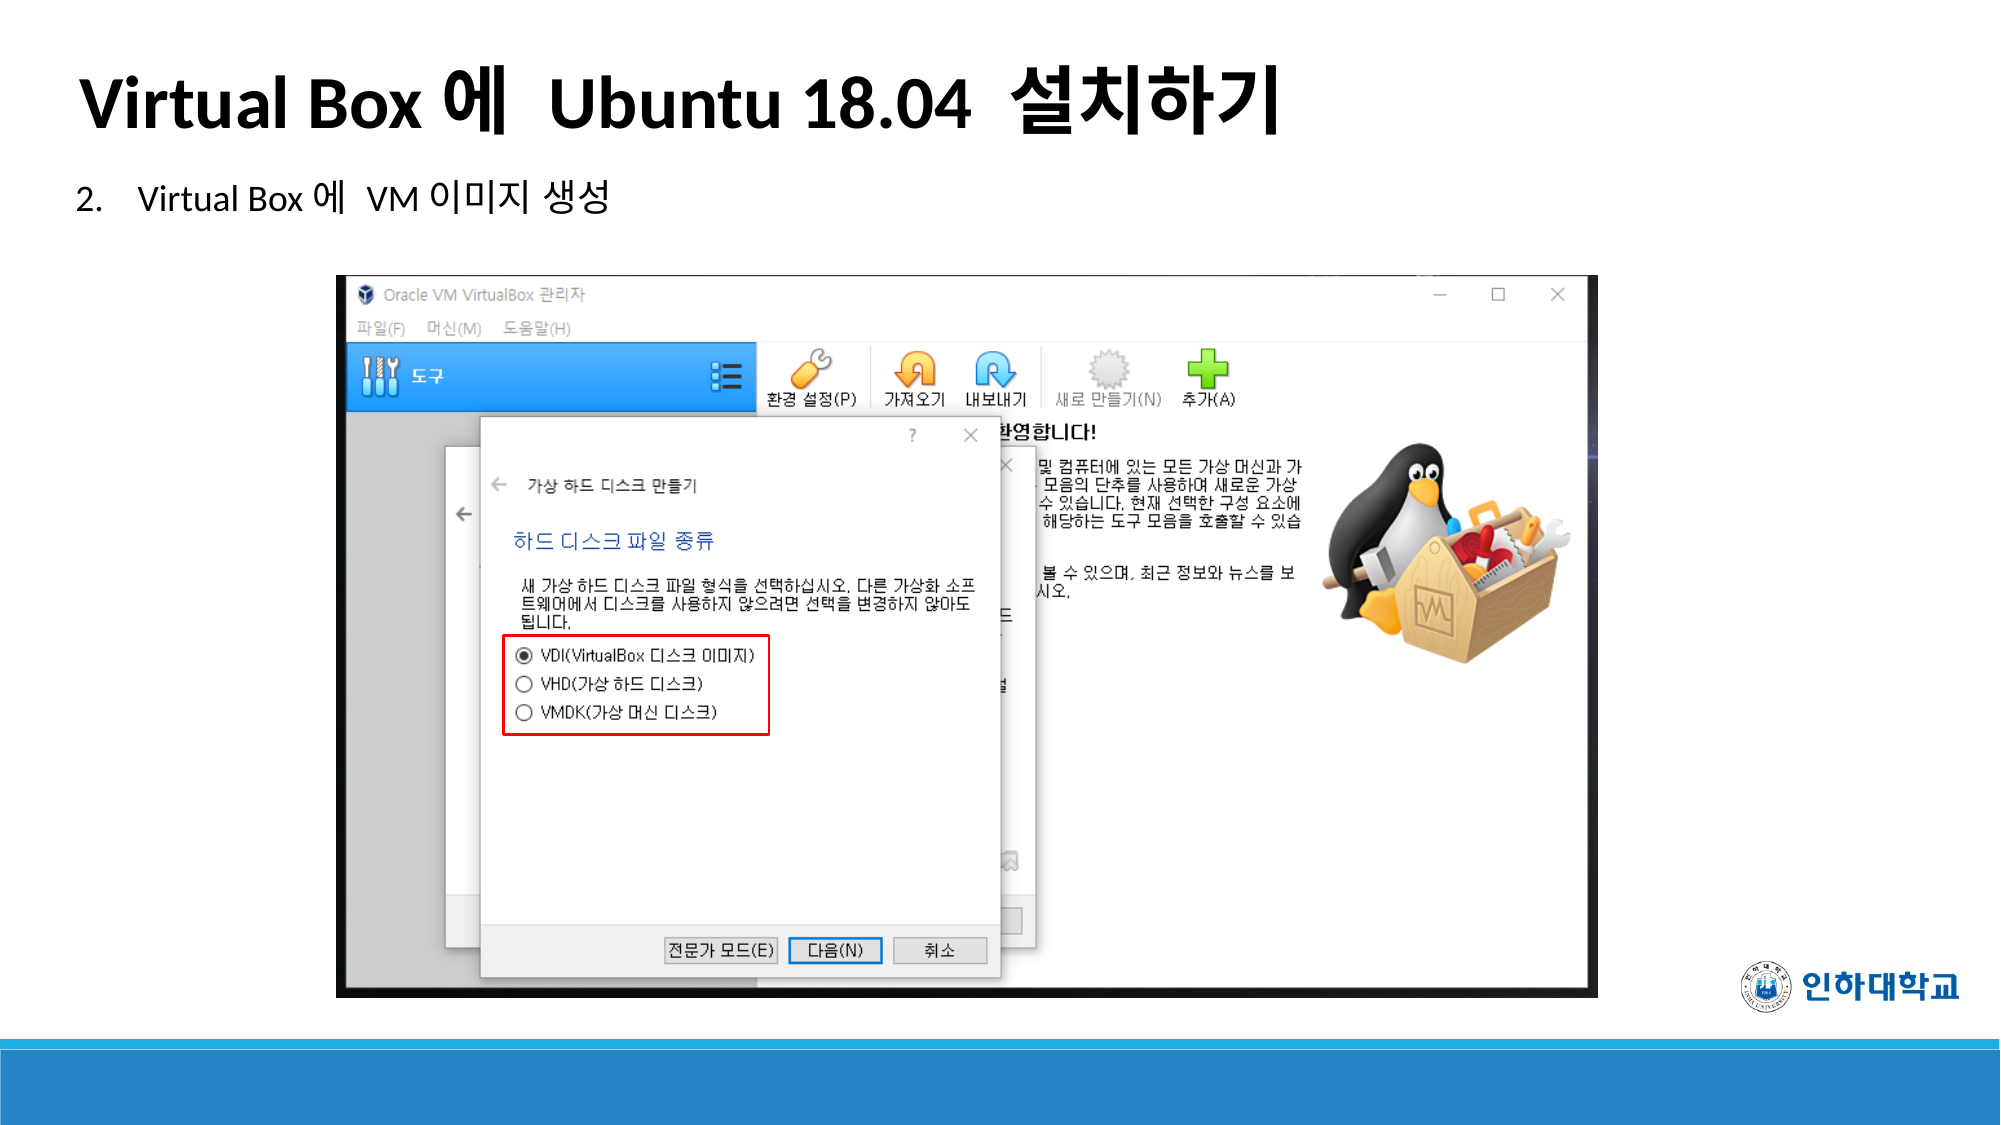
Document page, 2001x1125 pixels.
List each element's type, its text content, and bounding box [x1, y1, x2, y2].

picture [1731, 939, 1968, 1035]
picture [336, 275, 1598, 999]
text_box Virtual Box에 Ubuntu 18.04 설치하기 [64, 45, 1869, 196]
text_box 2. Virtual Box에 VM이미지 생성 [60, 167, 638, 227]
